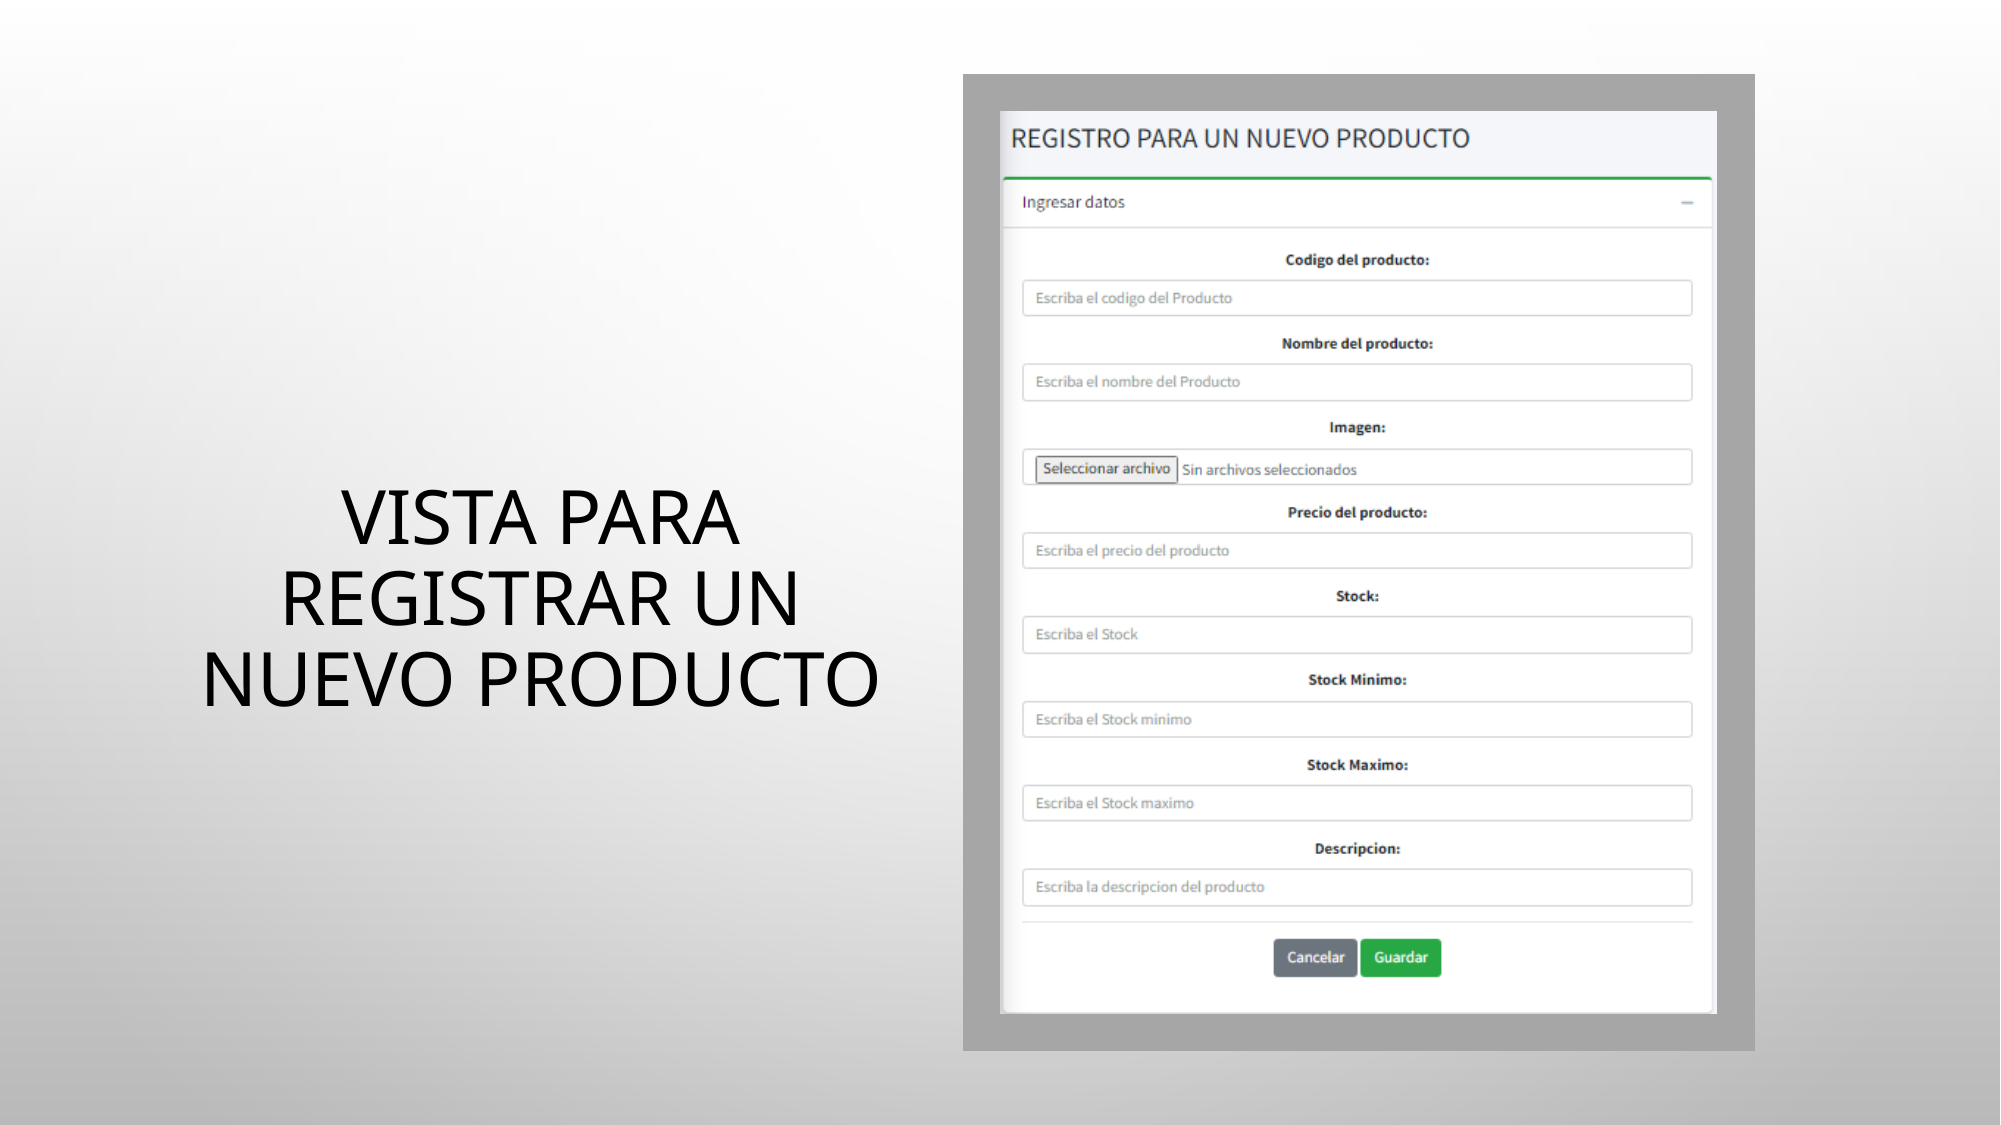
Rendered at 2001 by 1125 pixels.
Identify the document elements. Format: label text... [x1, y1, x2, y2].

picture [0, 0, 2000, 1125]
title VISTA PARA REGISTRAR UN NUEVO producto [130, 470, 953, 732]
